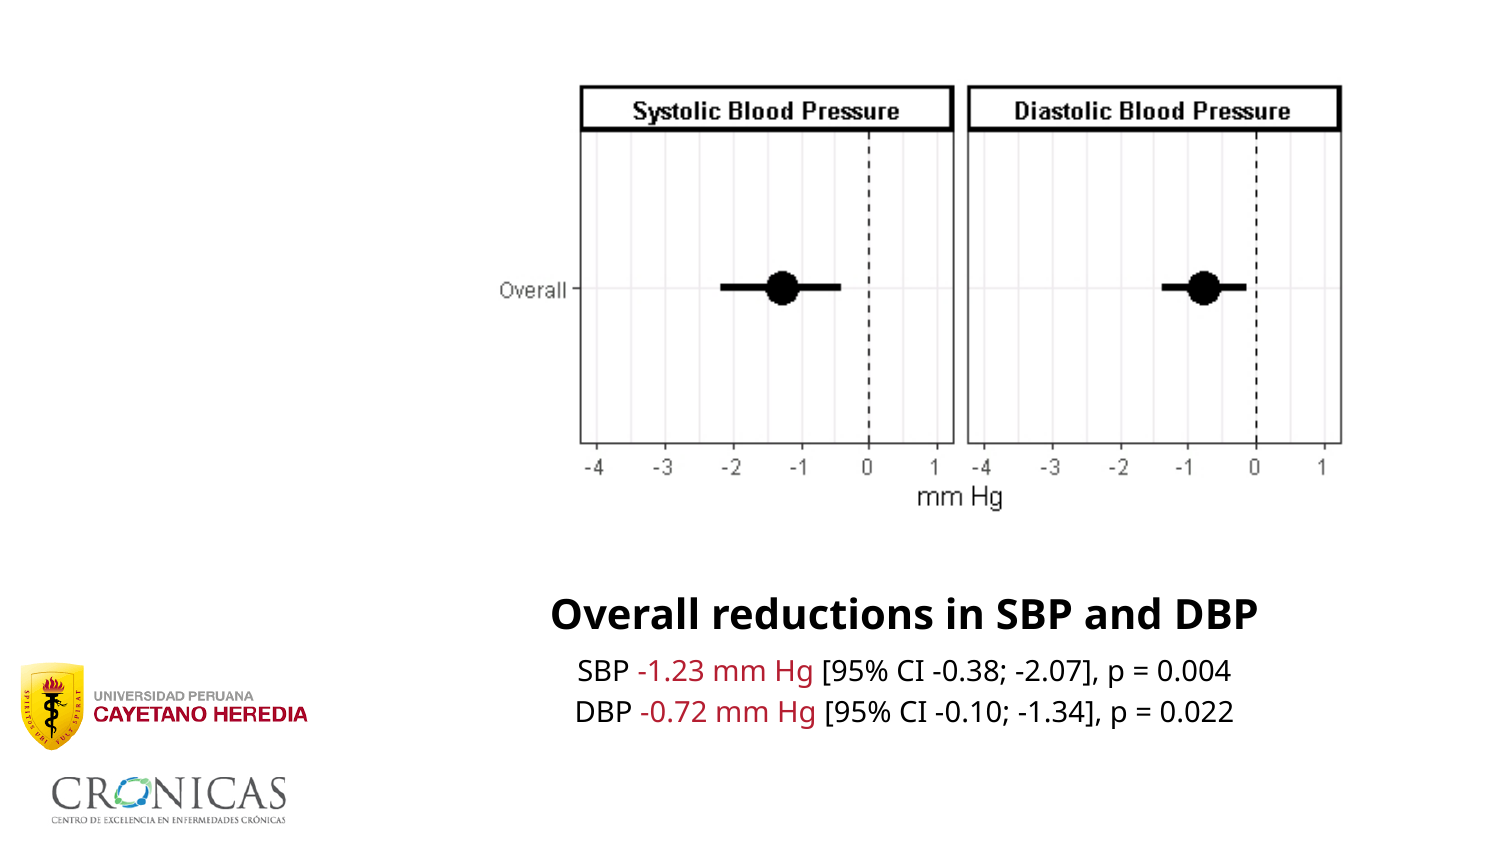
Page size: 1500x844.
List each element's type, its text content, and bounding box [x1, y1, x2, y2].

list SBP -1.23 mm Hg [95% CI -0.38; -2.07], p = 0.004 DBP -0.72 mm Hg [95% CI -0.10; -1.34], p = 0.022 [454, 645, 1355, 753]
picture [5, 638, 320, 836]
picture [454, 75, 1355, 523]
title Overall reductions in SBP and DBP [454, 575, 1355, 645]
